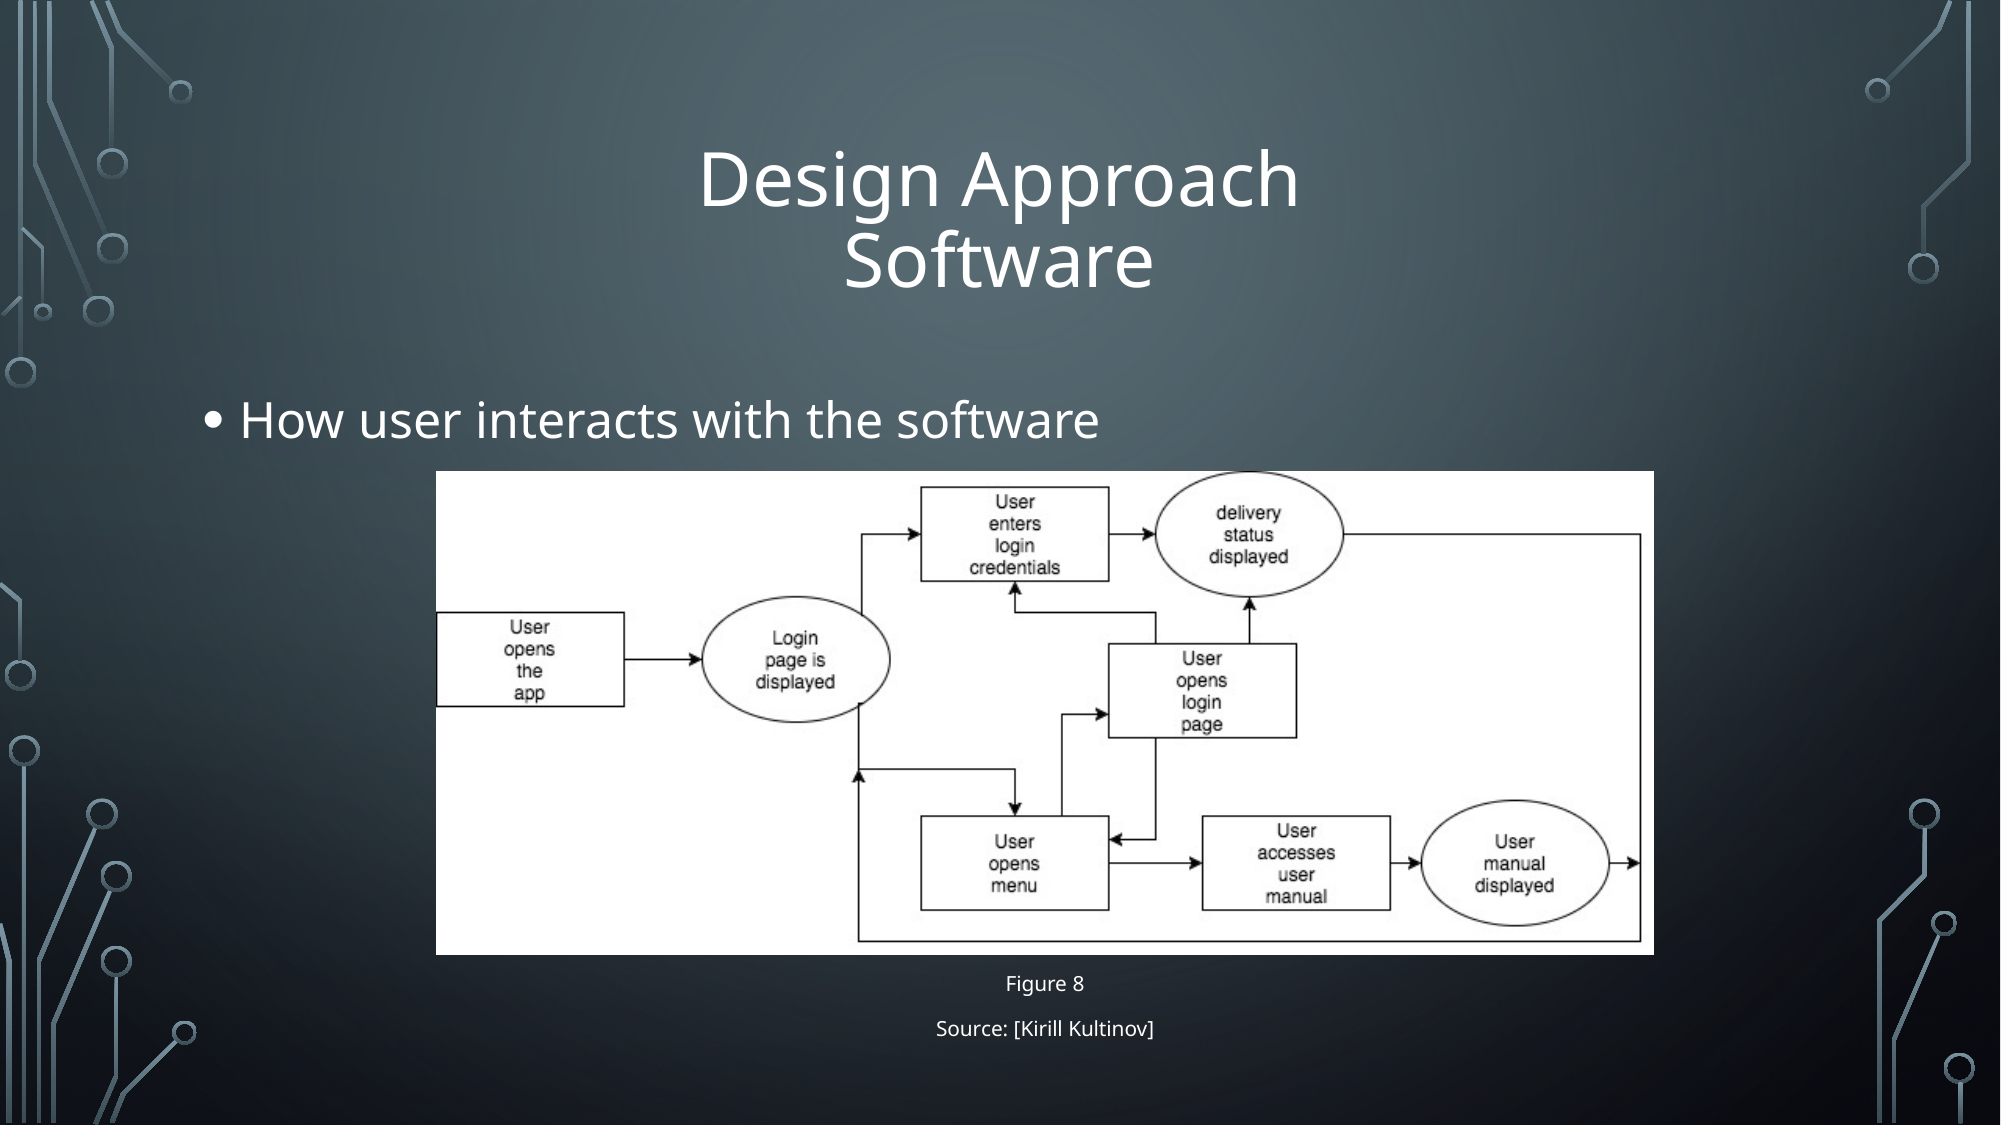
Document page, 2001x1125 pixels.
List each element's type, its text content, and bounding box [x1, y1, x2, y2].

text_box Figure 8 Source: [Kirill Kultinov] [907, 962, 1182, 1012]
title Design Approach Software [187, 101, 1813, 344]
picture [436, 471, 1654, 955]
list How user interacts with the software [187, 369, 1813, 463]
